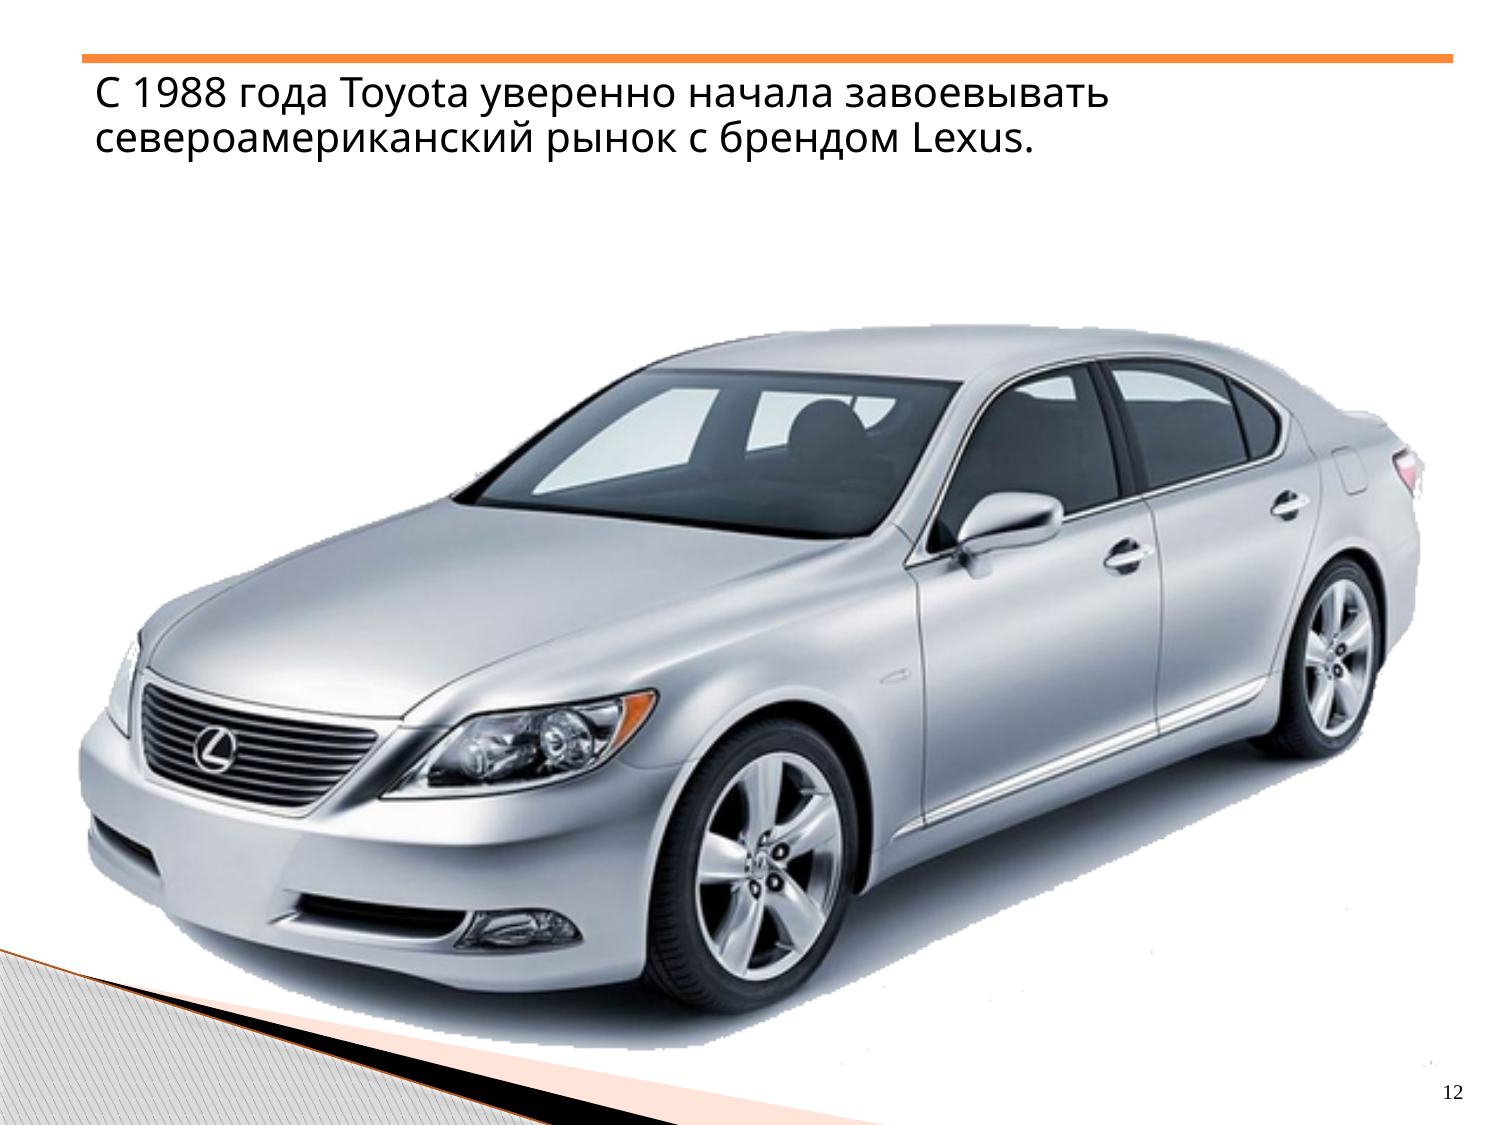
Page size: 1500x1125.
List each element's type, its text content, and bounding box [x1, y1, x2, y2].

slide_number 12 [1418, 1051, 1479, 1112]
picture [46, 292, 1436, 1067]
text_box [81, 58, 1454, 206]
